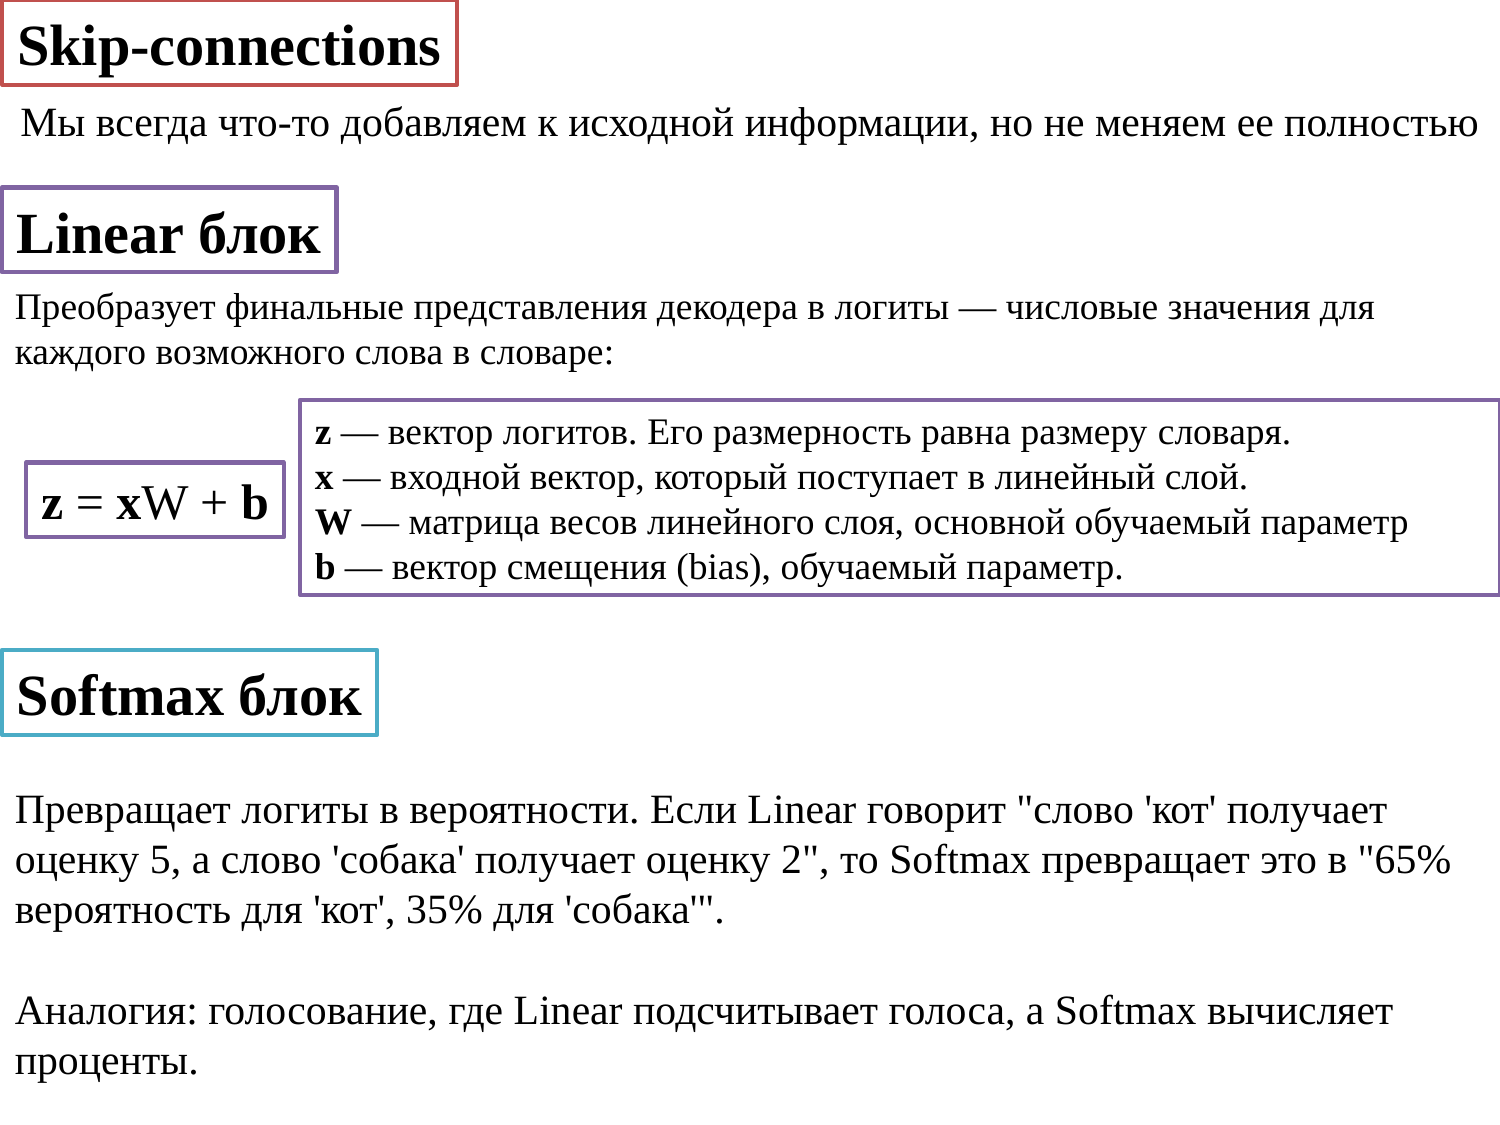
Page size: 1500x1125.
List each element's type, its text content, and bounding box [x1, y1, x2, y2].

text_box Мы всегда что-то добавляем к исходной информации, но не меняем ее полностью [0, 87, 1500, 153]
text_box z — вектор логитов. Его размерность равна размеру словаря. x — входной вектор, который поступает в линейный слой. W — матрица весов линейного слоя, основной обучаемый параметр b — вектор смещения (bias), обучаемый параметр. [298, 398, 1500, 597]
text_box Превращает логиты в вероятности. Если Linear говорит "слово 'кот' получает оценку 5, а слово 'собака' получает оценку 2", то Softmax превращает это в "65% вероятность для 'кот', 35% для 'собака'". Аналогия: голосование, где Linear подсчитывает голоса, а Softmax вычисляет проценты. [0, 774, 1500, 1090]
text_box Преобразует финальные представления декодера в логиты — числовые значения для каждого возможного слова в словаре: [0, 274, 1500, 380]
text_box Softmax блок [0, 648, 379, 737]
text_box Skip-connections [0, 0, 459, 87]
text_box z = xW + b [24, 460, 286, 539]
text_box Linear блок [0, 185, 339, 274]
